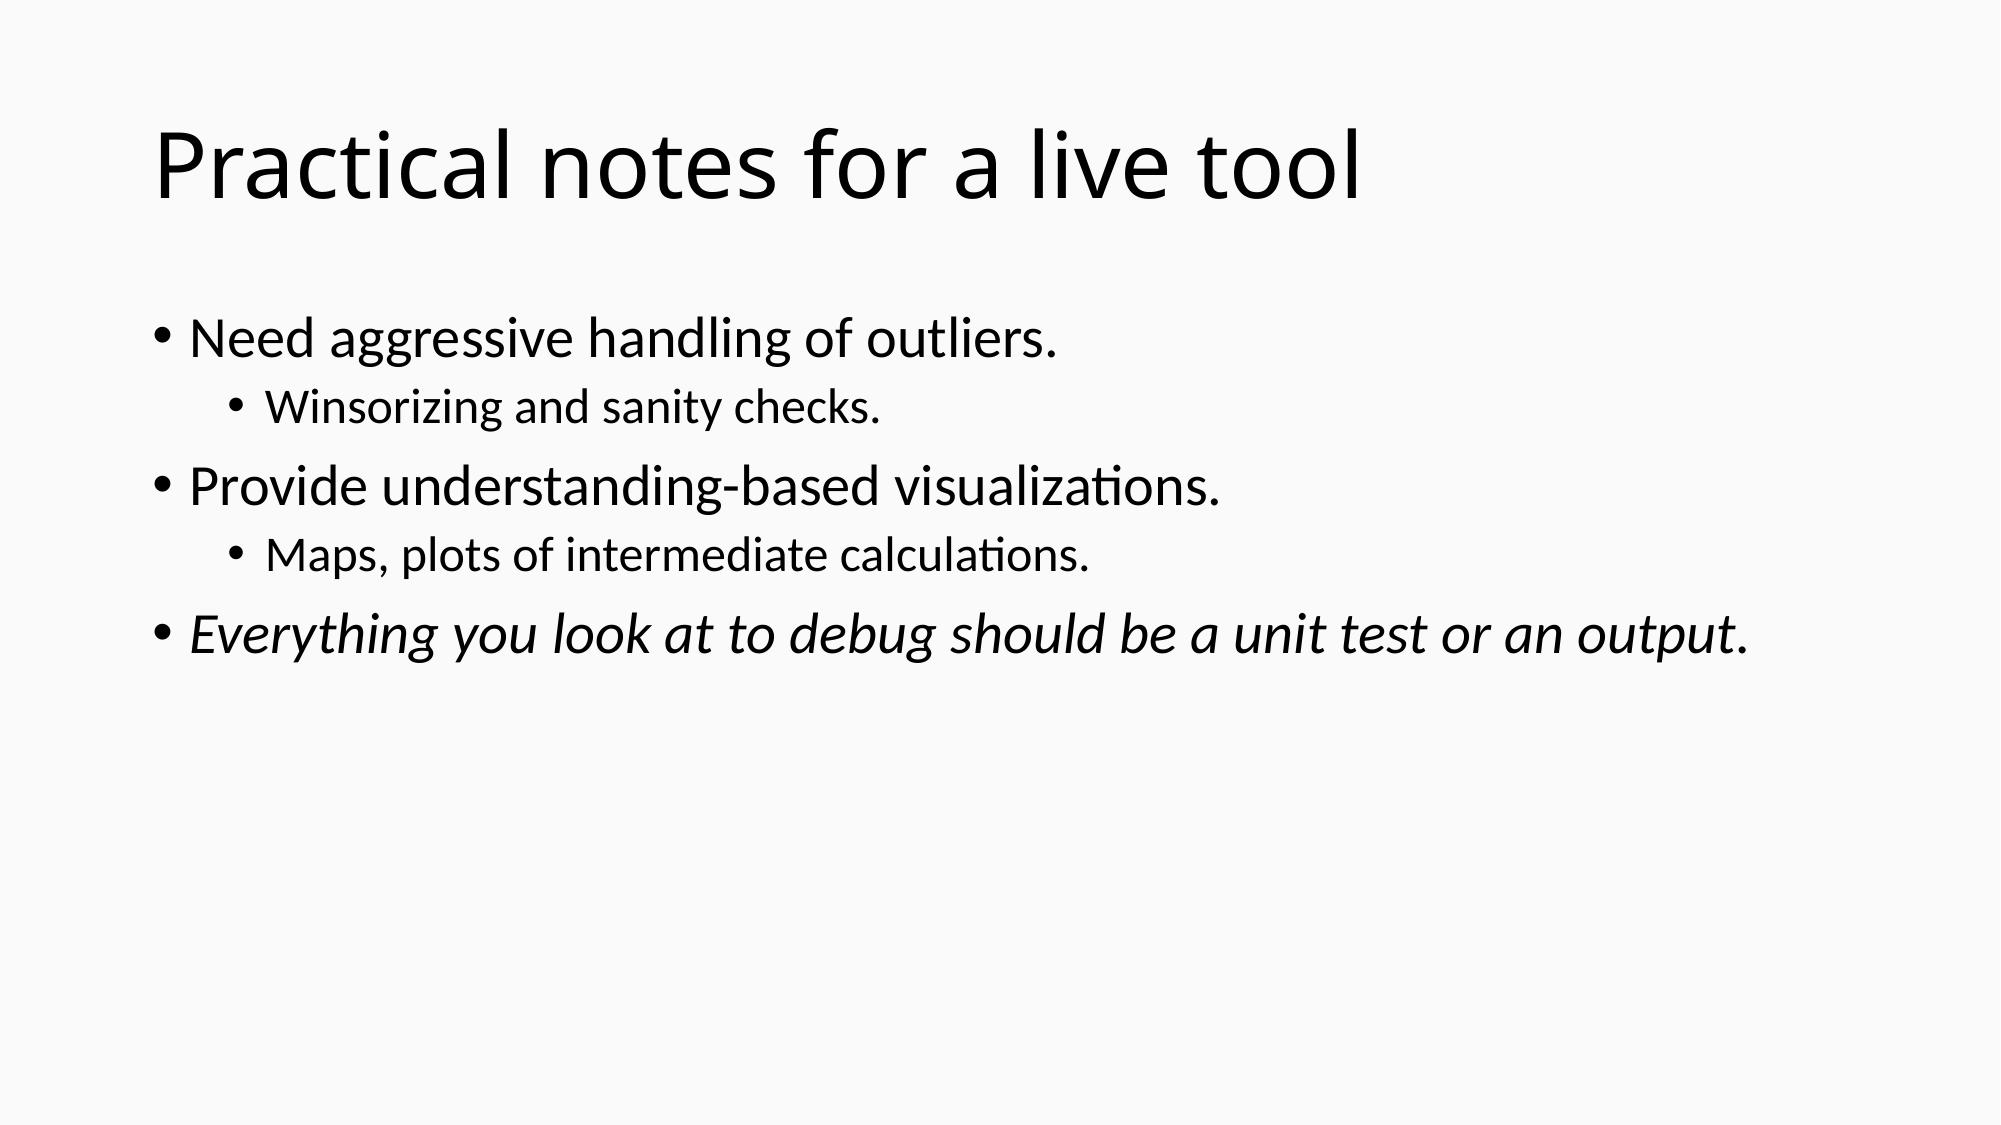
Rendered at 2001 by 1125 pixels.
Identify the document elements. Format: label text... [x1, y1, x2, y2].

title Practical notes for a live tool [137, 59, 1863, 278]
list Need aggressive handling of outliers. Winsorizing and sanity checks. Provide understanding-based visualizations. Maps, plots of intermediate calculations. Everything you look at to debug should be a unit test or an output. [137, 299, 1863, 1014]
